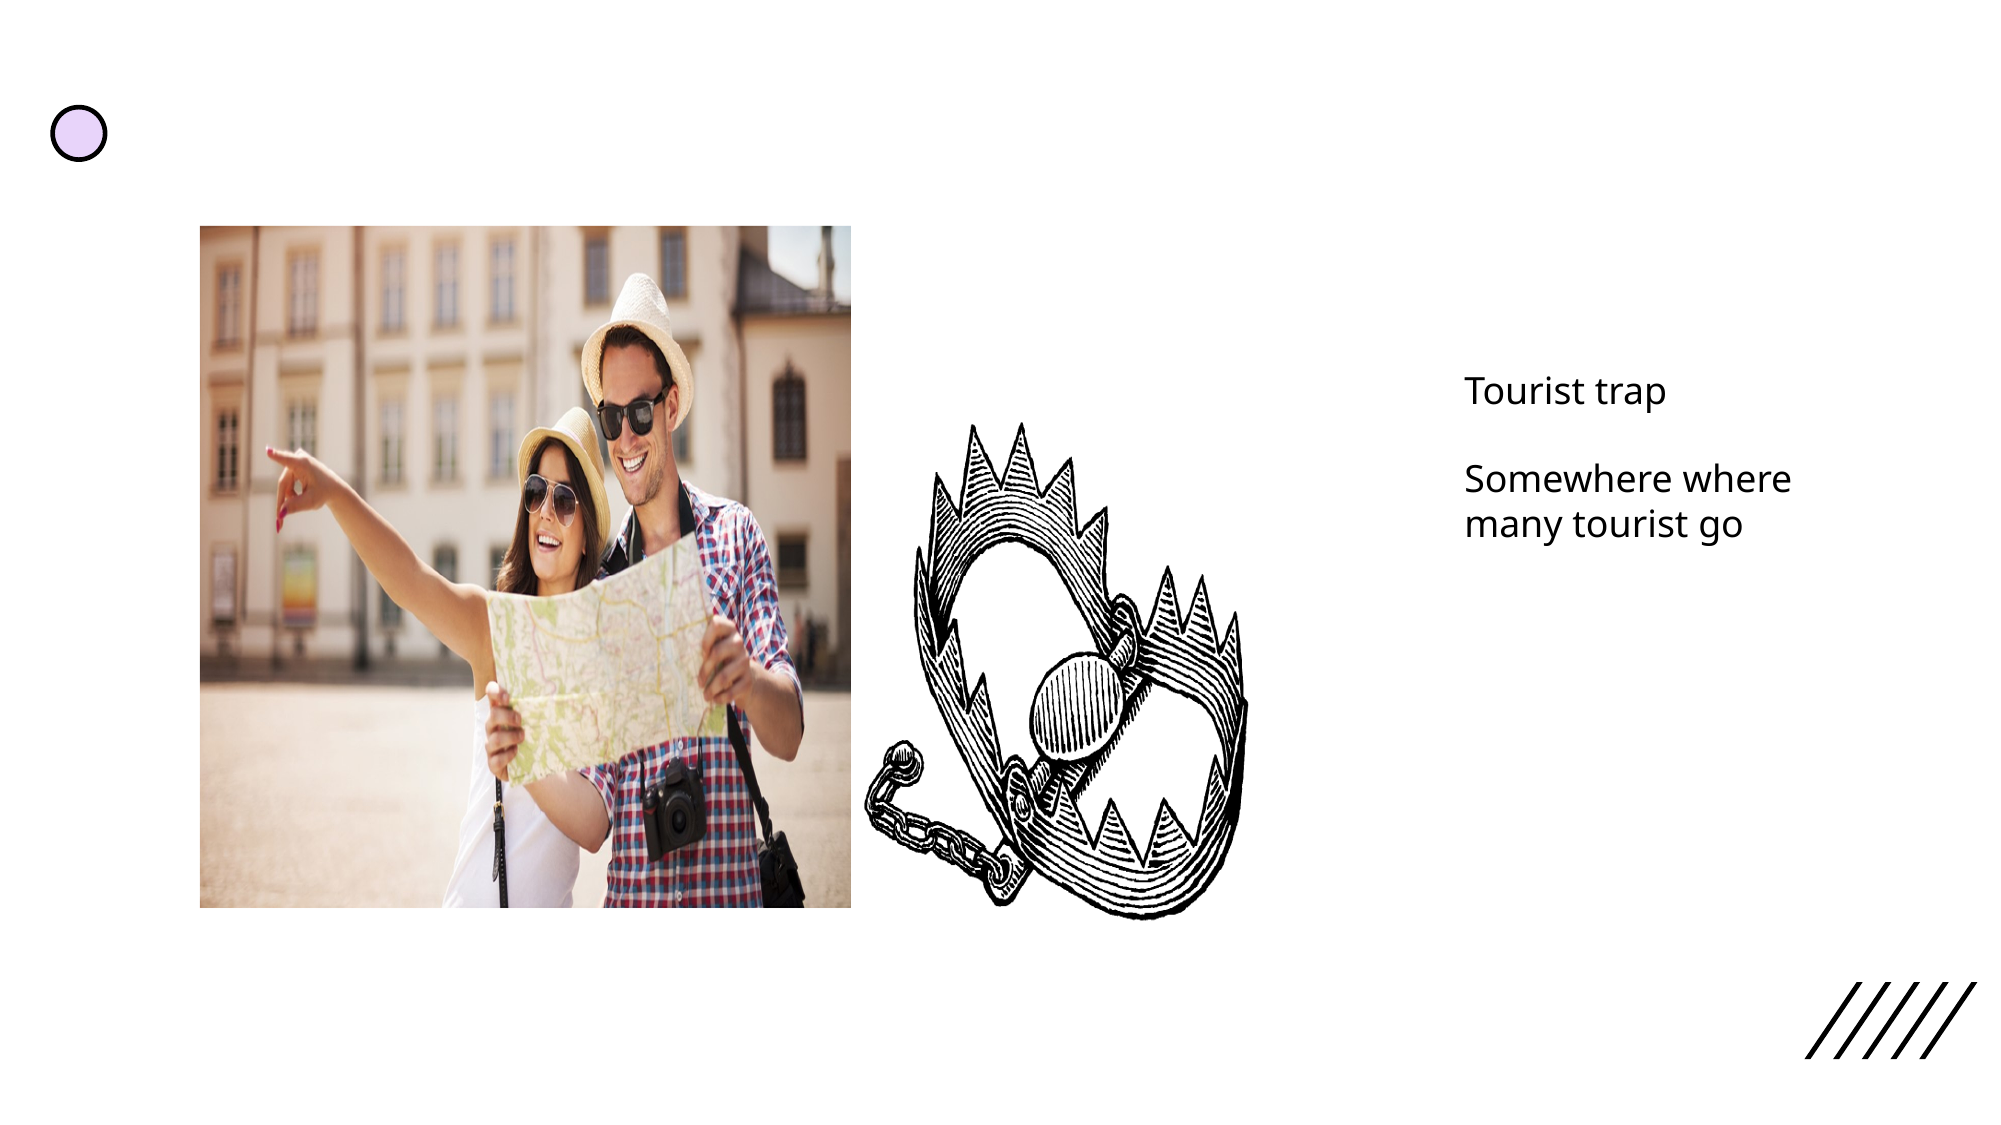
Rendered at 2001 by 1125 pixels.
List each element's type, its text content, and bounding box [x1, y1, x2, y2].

text_box Tourist trap [1449, 359, 1900, 420]
picture [197, 222, 1287, 929]
text_box Somewhere where many tourist go [1449, 447, 1900, 553]
